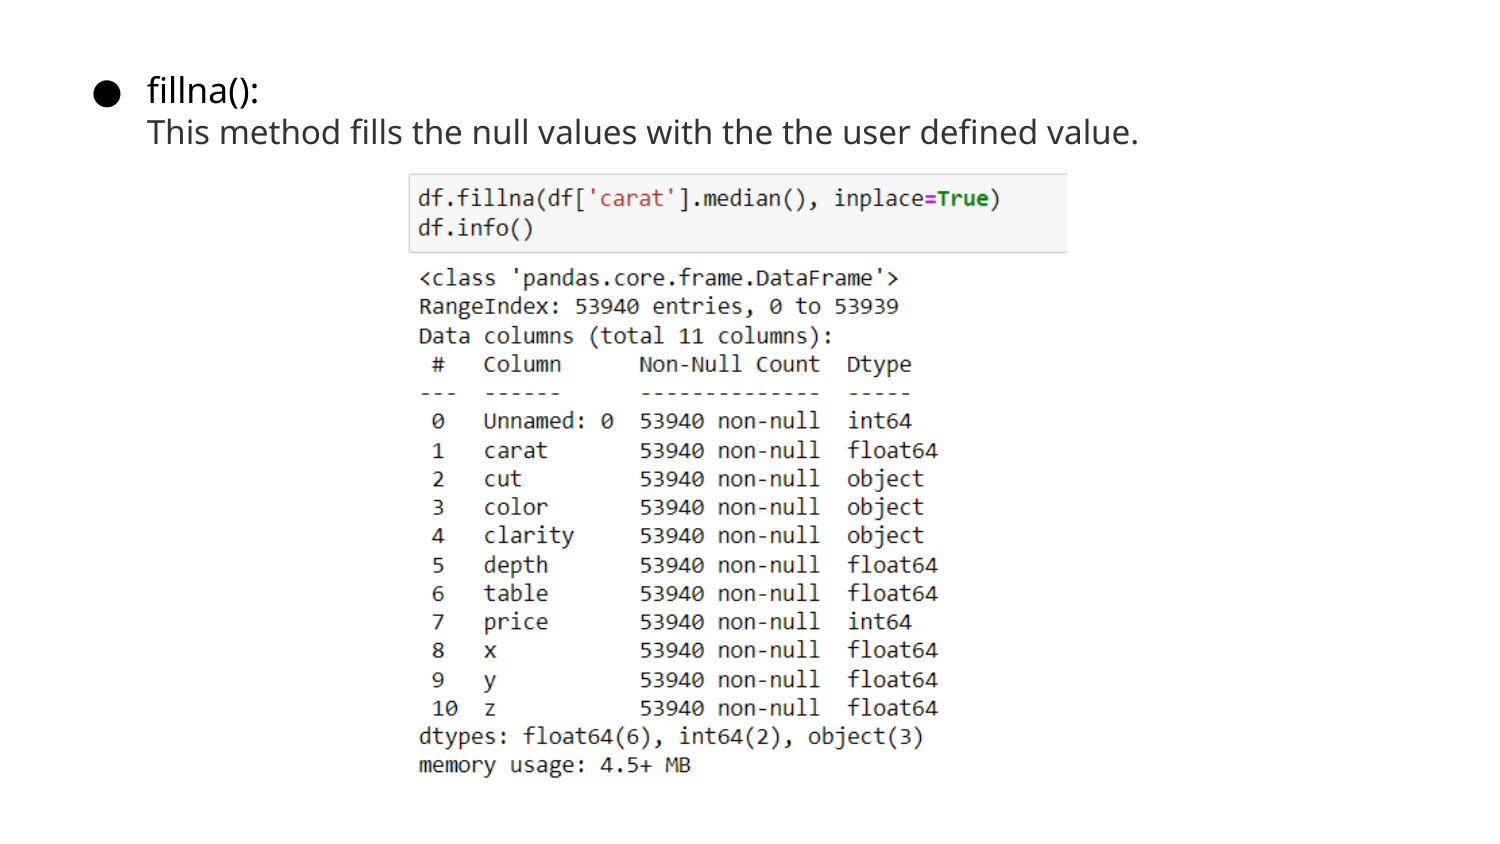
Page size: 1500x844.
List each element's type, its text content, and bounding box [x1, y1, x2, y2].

picture [398, 166, 1067, 794]
text_box fillna(): This method fills the null values with the the user defined value. [56, 53, 1368, 166]
